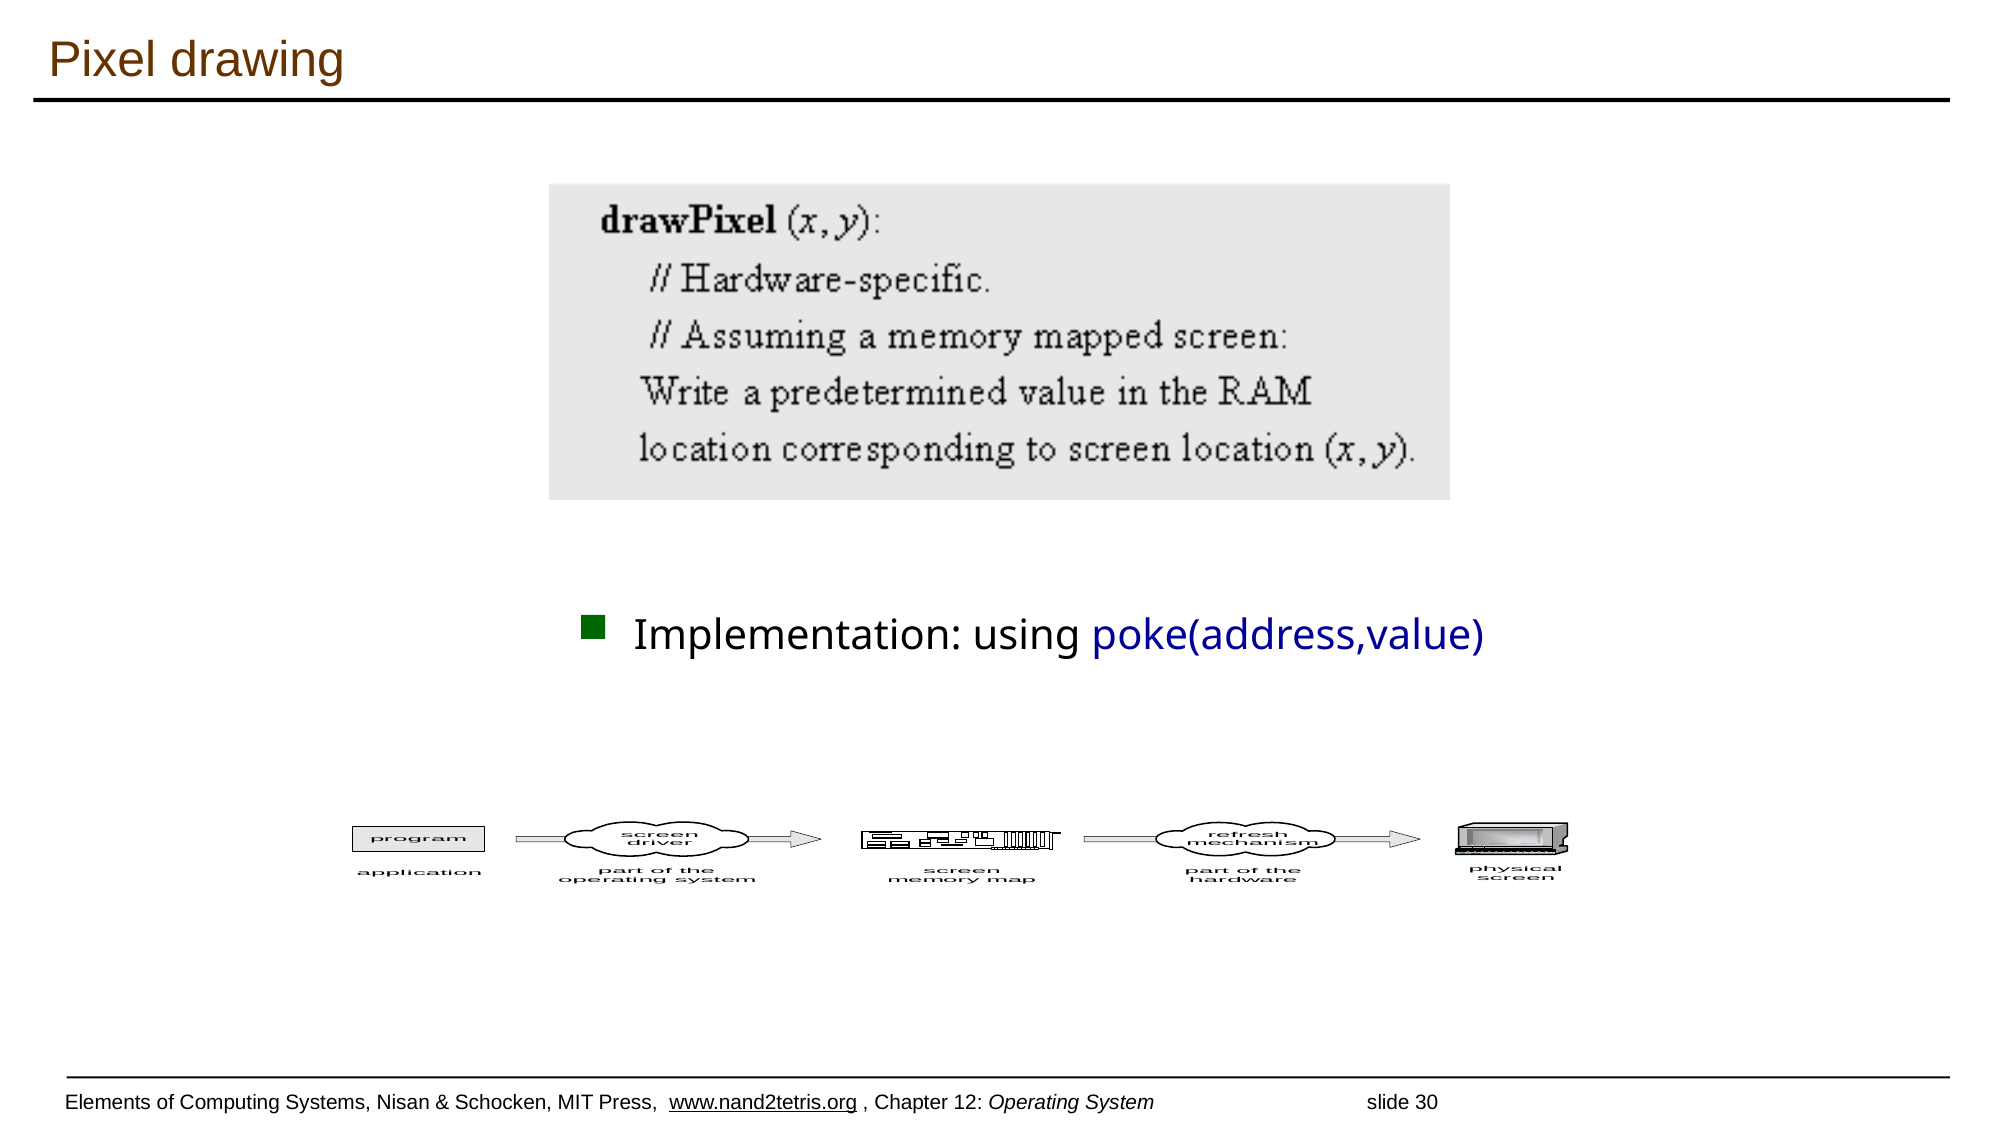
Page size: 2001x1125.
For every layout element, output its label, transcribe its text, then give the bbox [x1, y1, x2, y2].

title Pixel drawing [33, 12, 1950, 100]
list Implementation: using poke(address,value) [562, 600, 1674, 675]
picture [549, 172, 1451, 501]
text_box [287, 737, 1701, 1040]
